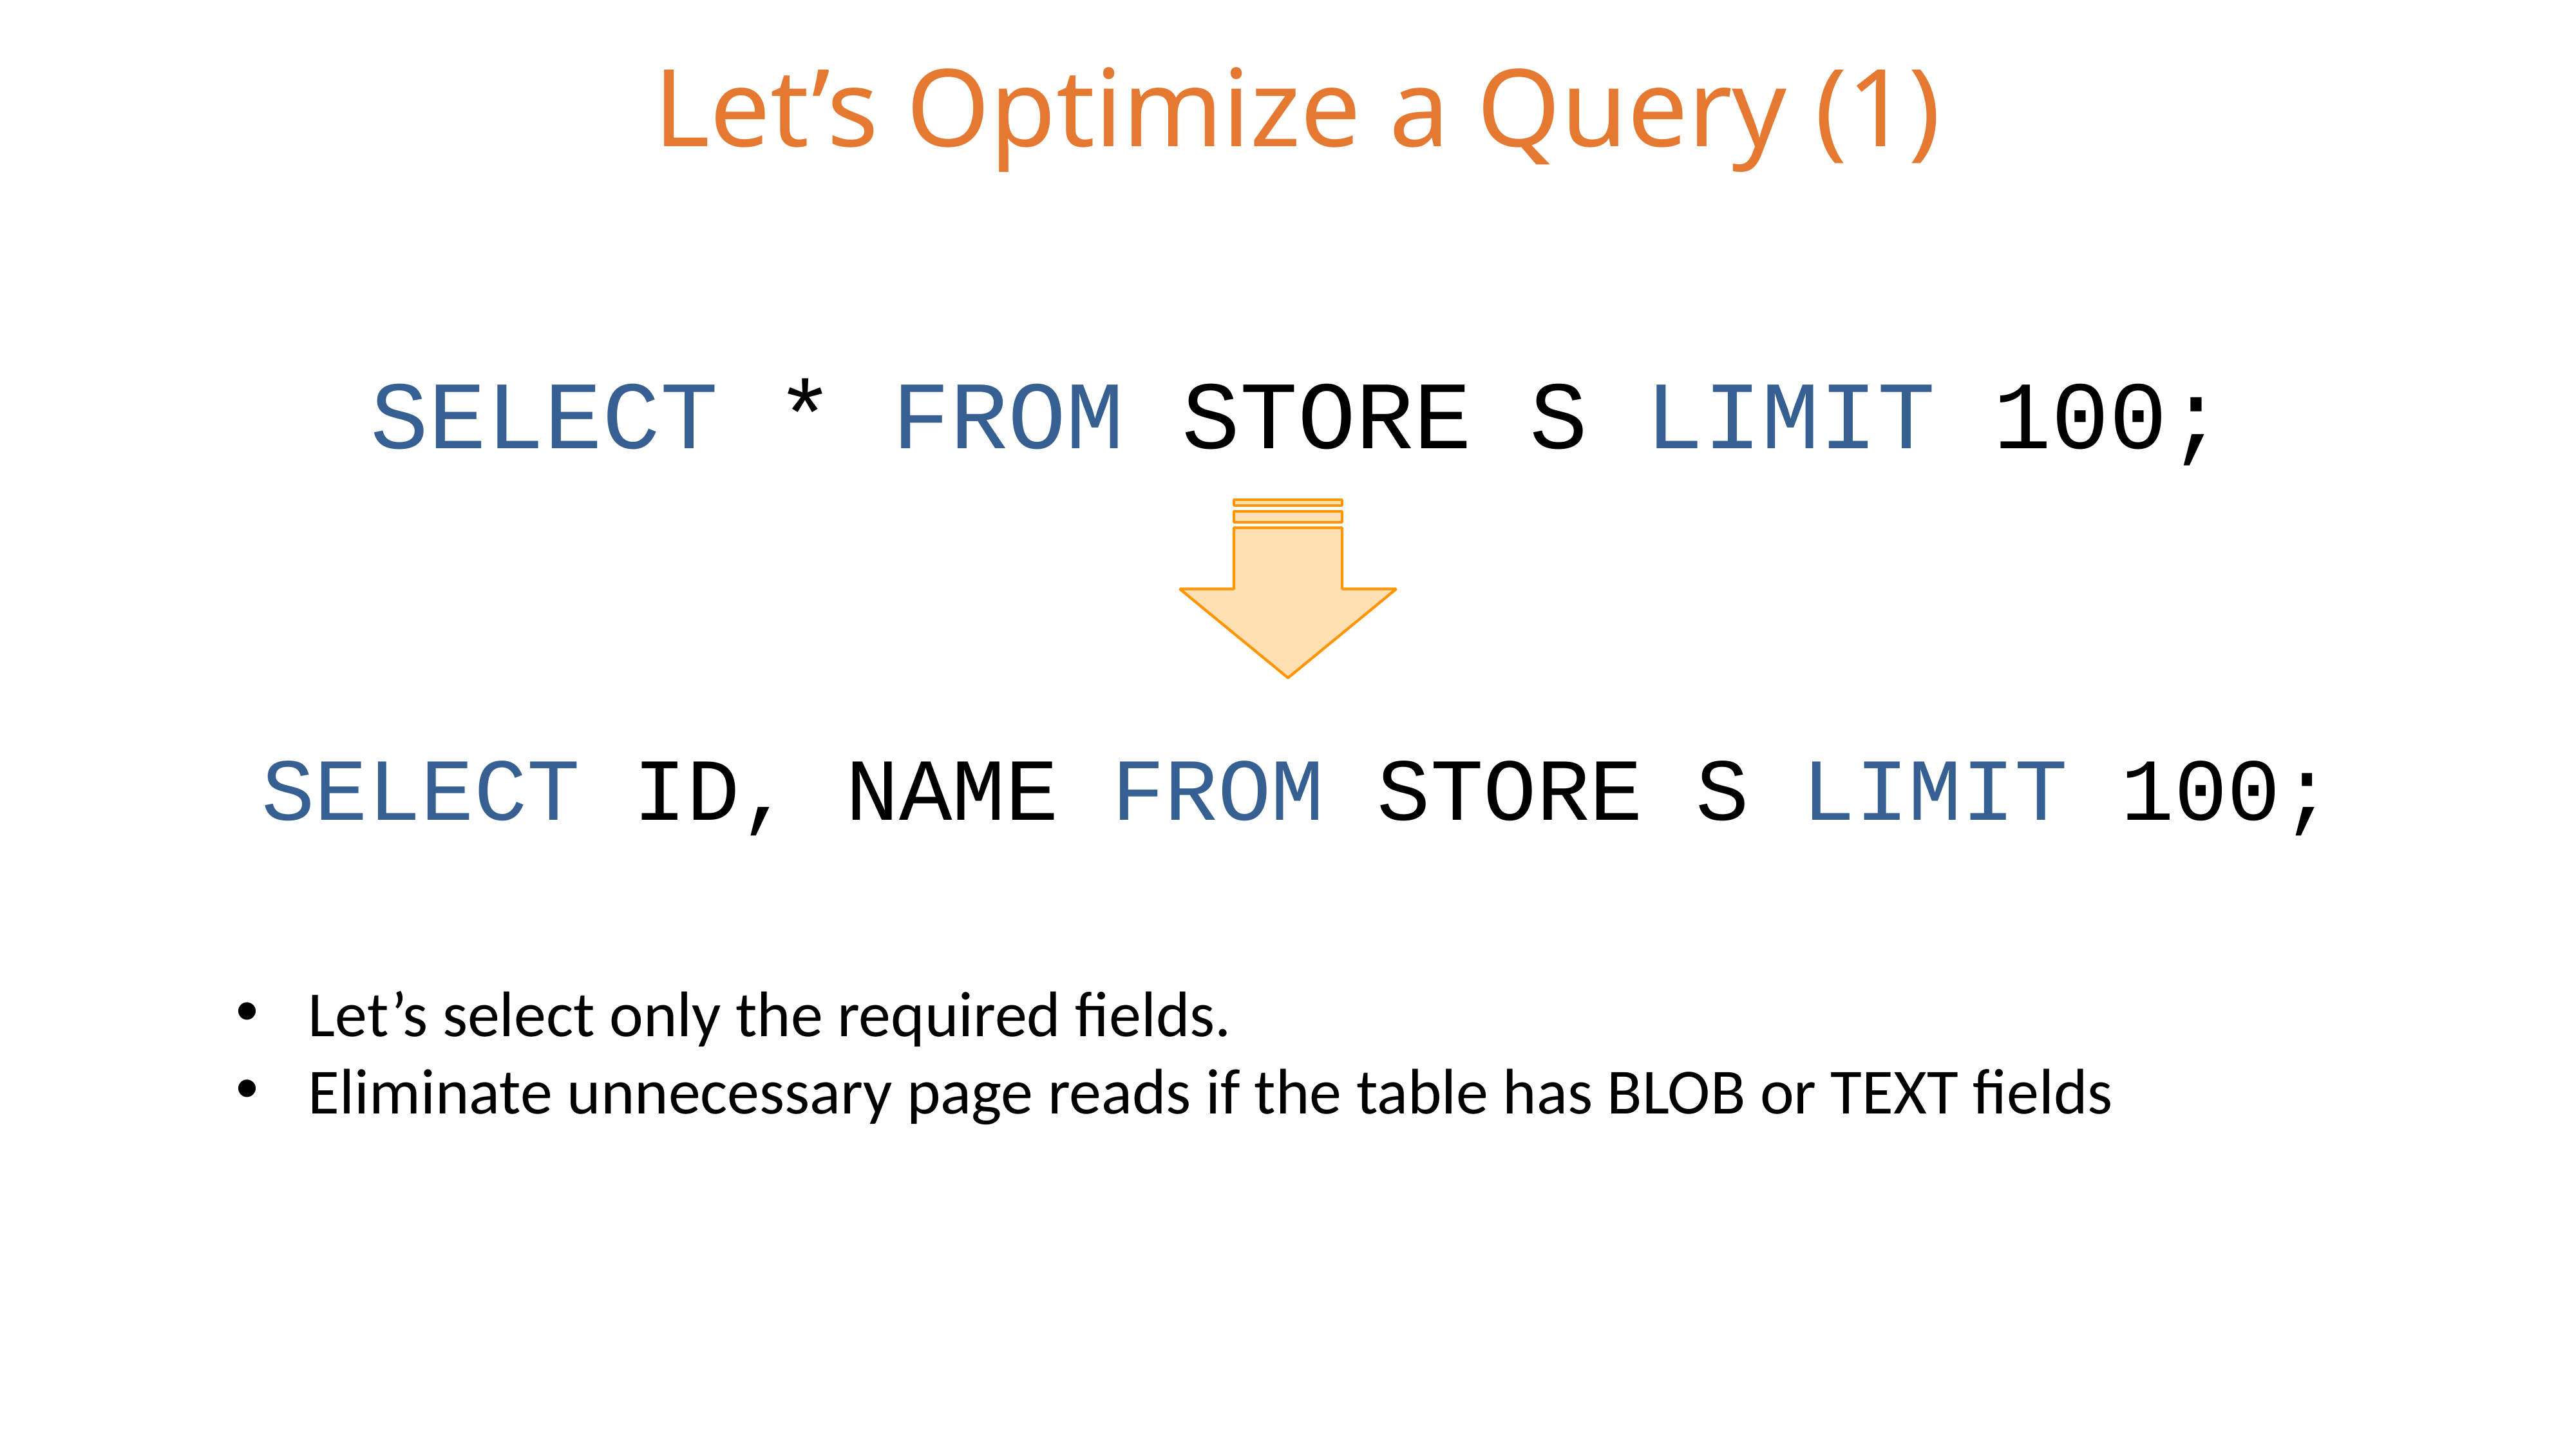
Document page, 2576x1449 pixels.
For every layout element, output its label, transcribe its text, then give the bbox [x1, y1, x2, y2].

text_box [1179, 527, 1397, 678]
text_box SELECT ID, NAME FROM STORE S LIMIT 100; [180, 724, 2416, 846]
text_box Let’s select only the required fields. Eliminate unnecessary page reads if the table has BLOB or TEXT fields [229, 887, 2302, 1276]
text_box SELECT * FROM STORE S LIMIT 100; [180, 345, 2416, 475]
text_box Let’s Optimize a Query (1) [644, 29, 1951, 178]
text_box [1233, 511, 1343, 522]
text_box [1233, 500, 1343, 506]
